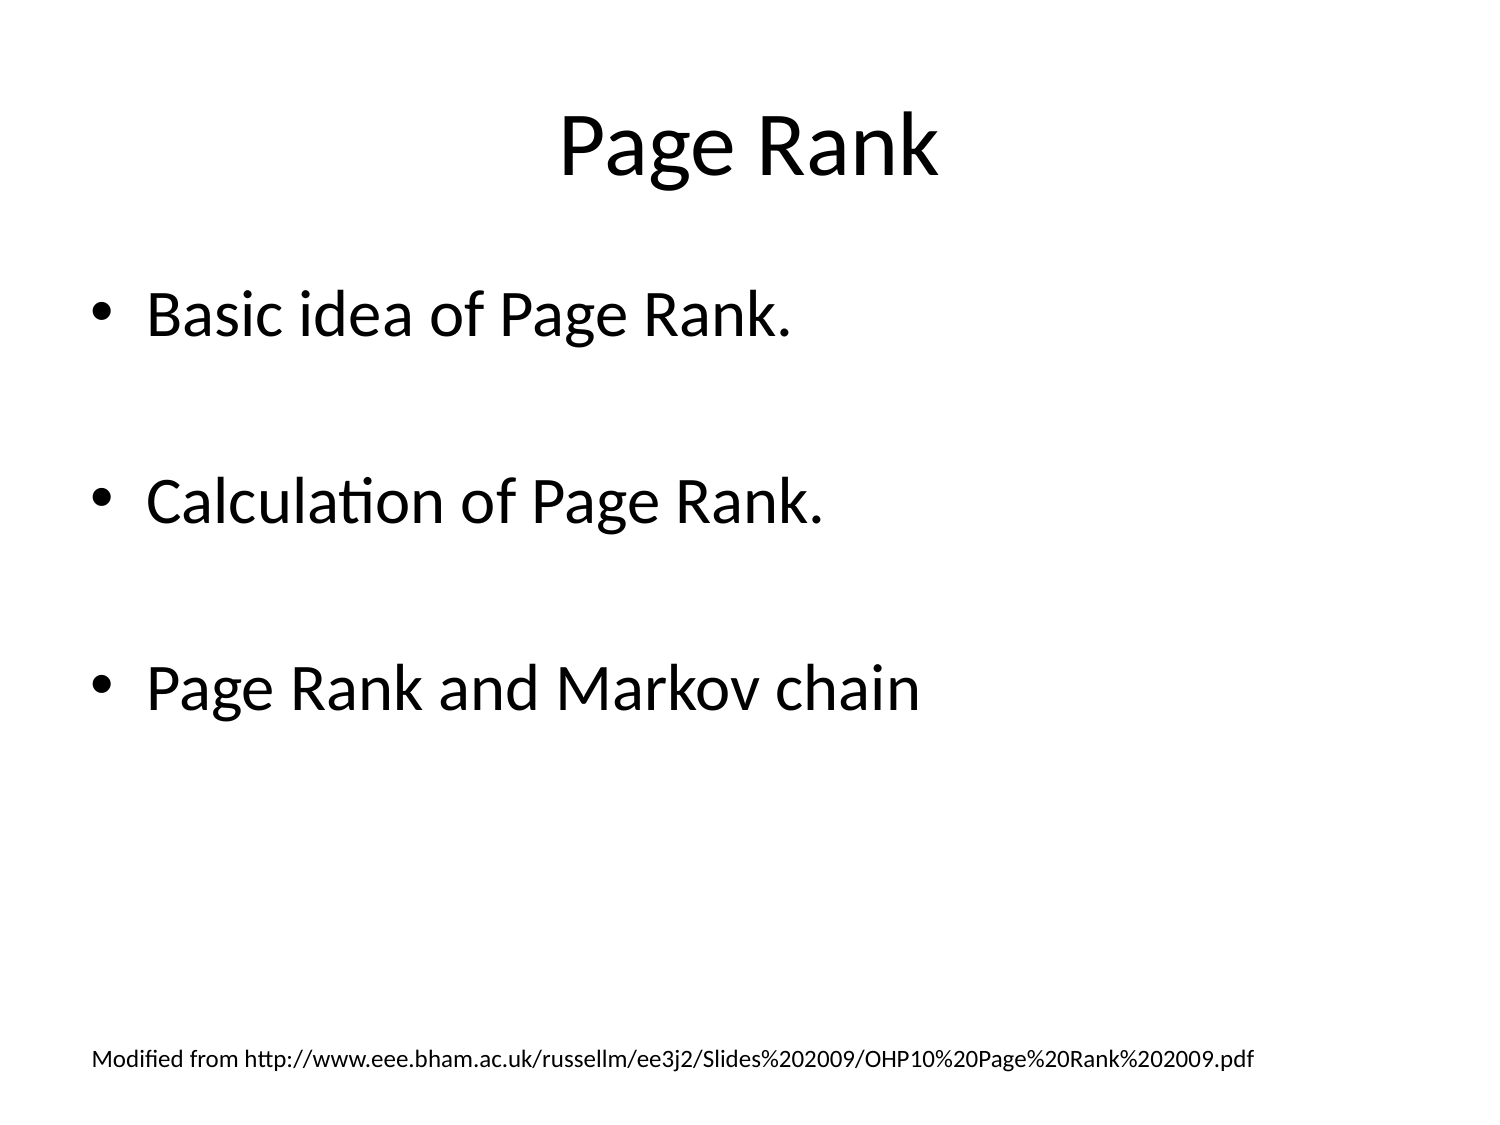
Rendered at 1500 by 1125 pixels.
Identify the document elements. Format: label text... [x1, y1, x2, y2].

title Page Rank [75, 45, 1425, 233]
list Basic idea of Page Rank. Calculation of Page Rank. Page Rank and Markov chain [75, 262, 1425, 1005]
text_box Modified from http://www.eee.bham.ac.uk/russellm/ee3j2/Slides%202009/OHP10%20Page%20Rank%202009.pdf [76, 1034, 1436, 1080]
